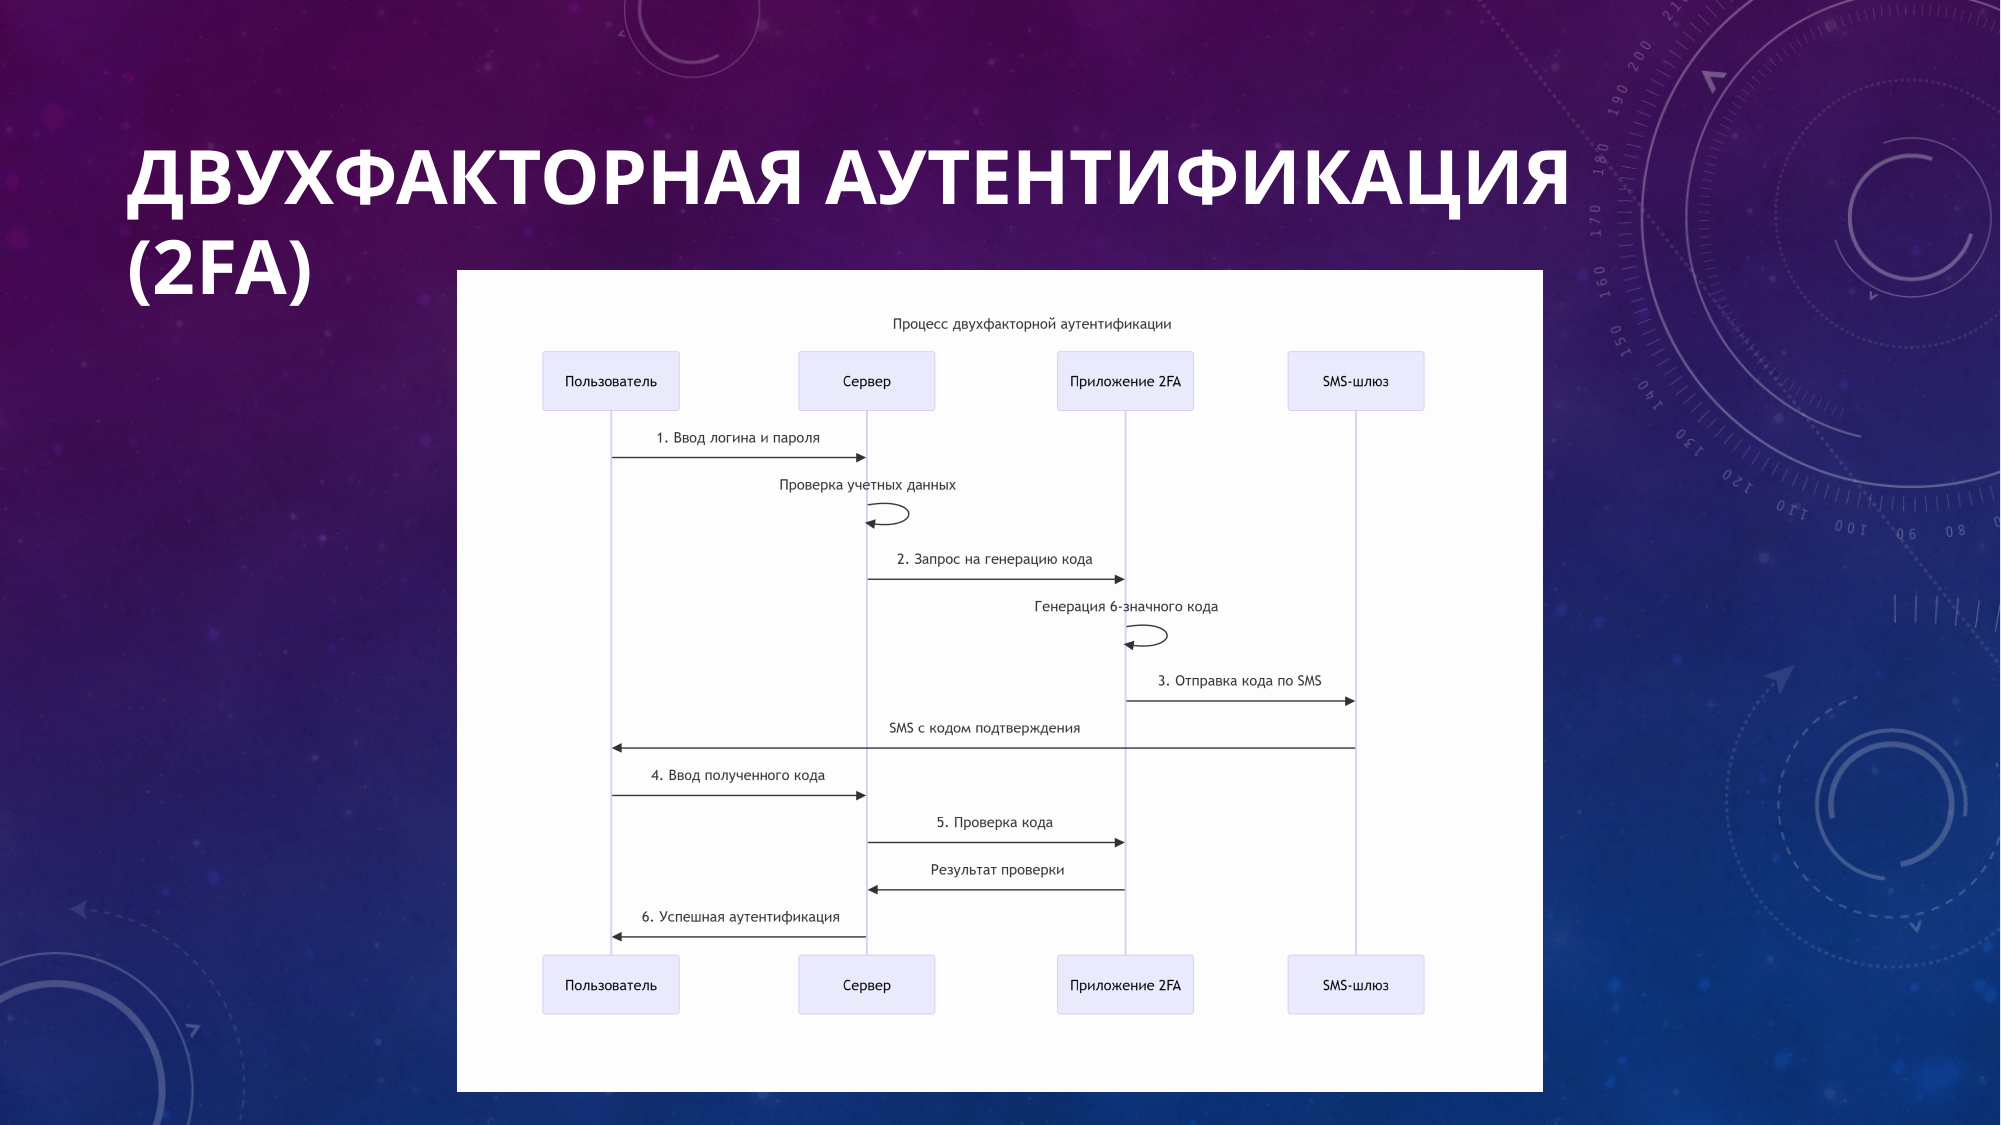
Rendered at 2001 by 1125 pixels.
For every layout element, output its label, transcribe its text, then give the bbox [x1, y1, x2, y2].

picture [0, 0, 2001, 1125]
title Двухфакторная аутентификация (2FA) [112, 99, 1775, 339]
